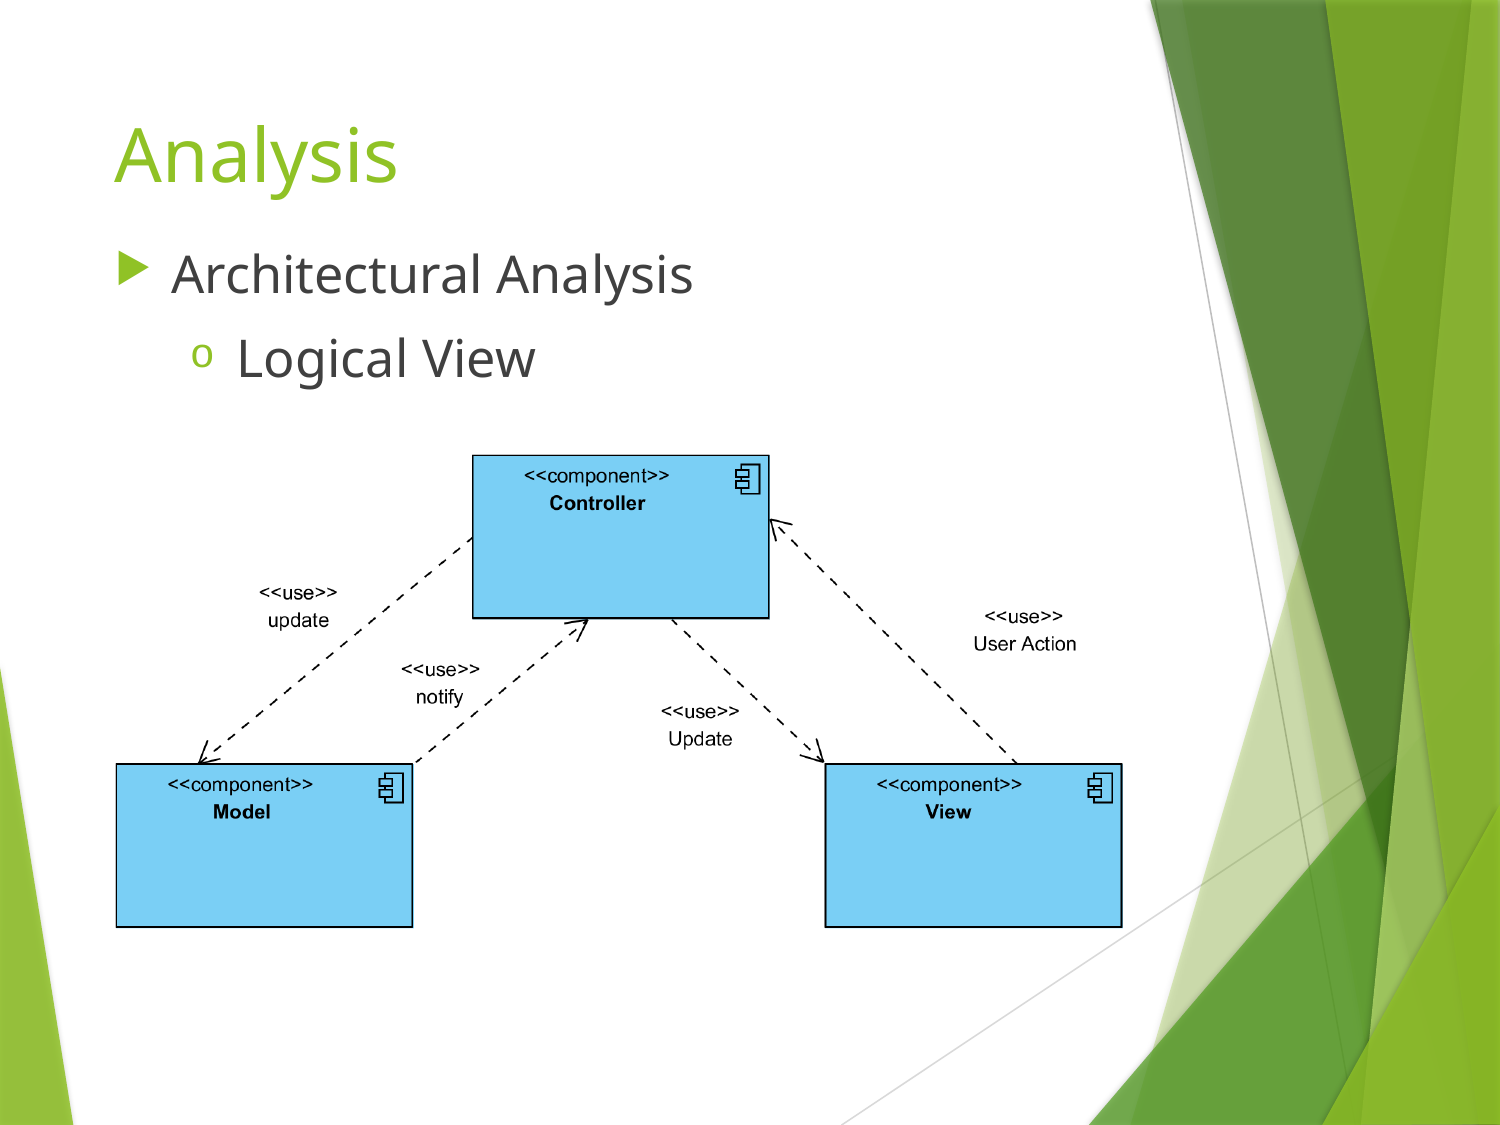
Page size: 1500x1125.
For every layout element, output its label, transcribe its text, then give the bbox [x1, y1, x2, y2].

list Architectural Analysis Logical View [99, 234, 1142, 872]
picture [111, 450, 1130, 940]
title Analysis [99, 99, 1142, 234]
